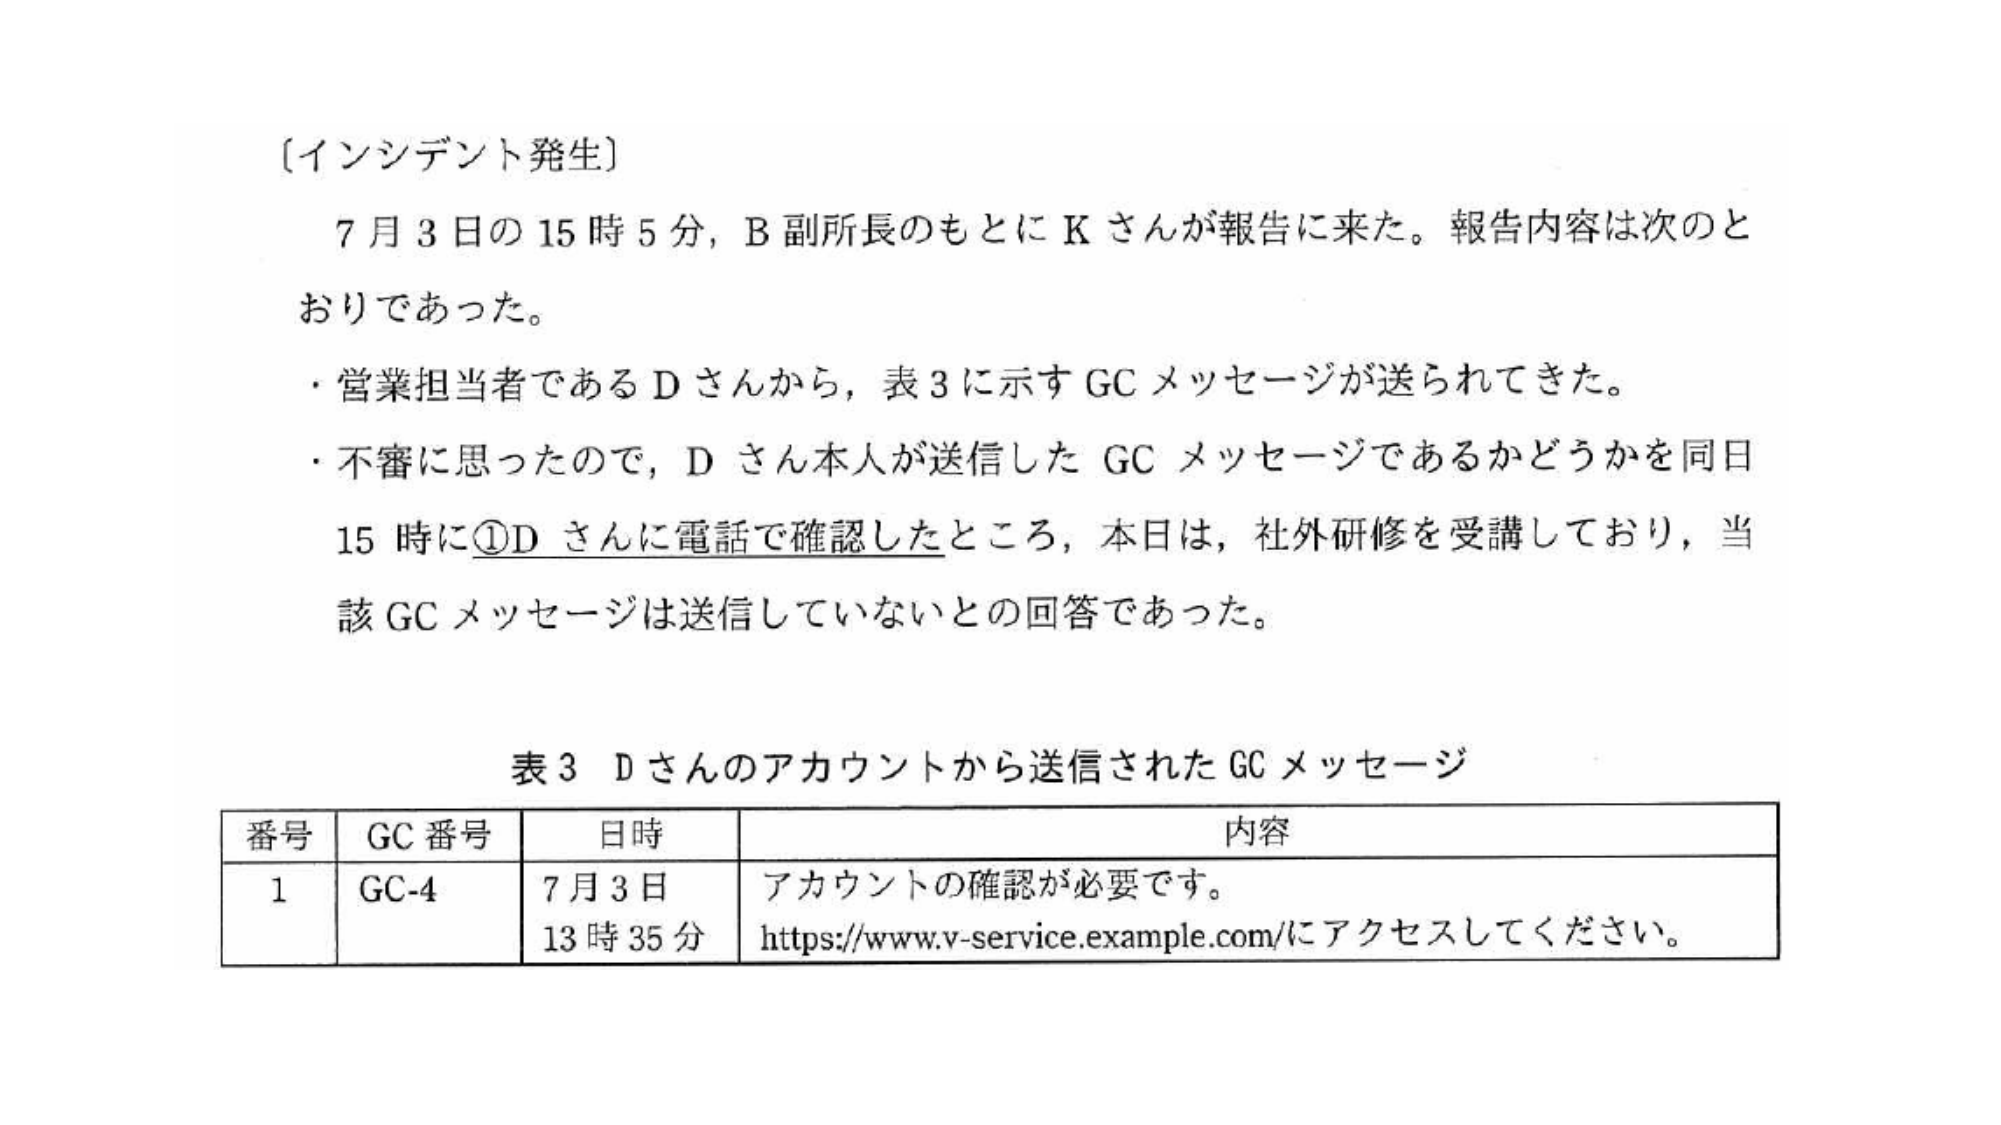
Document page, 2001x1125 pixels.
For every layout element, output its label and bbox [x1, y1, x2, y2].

picture [174, 123, 1789, 970]
